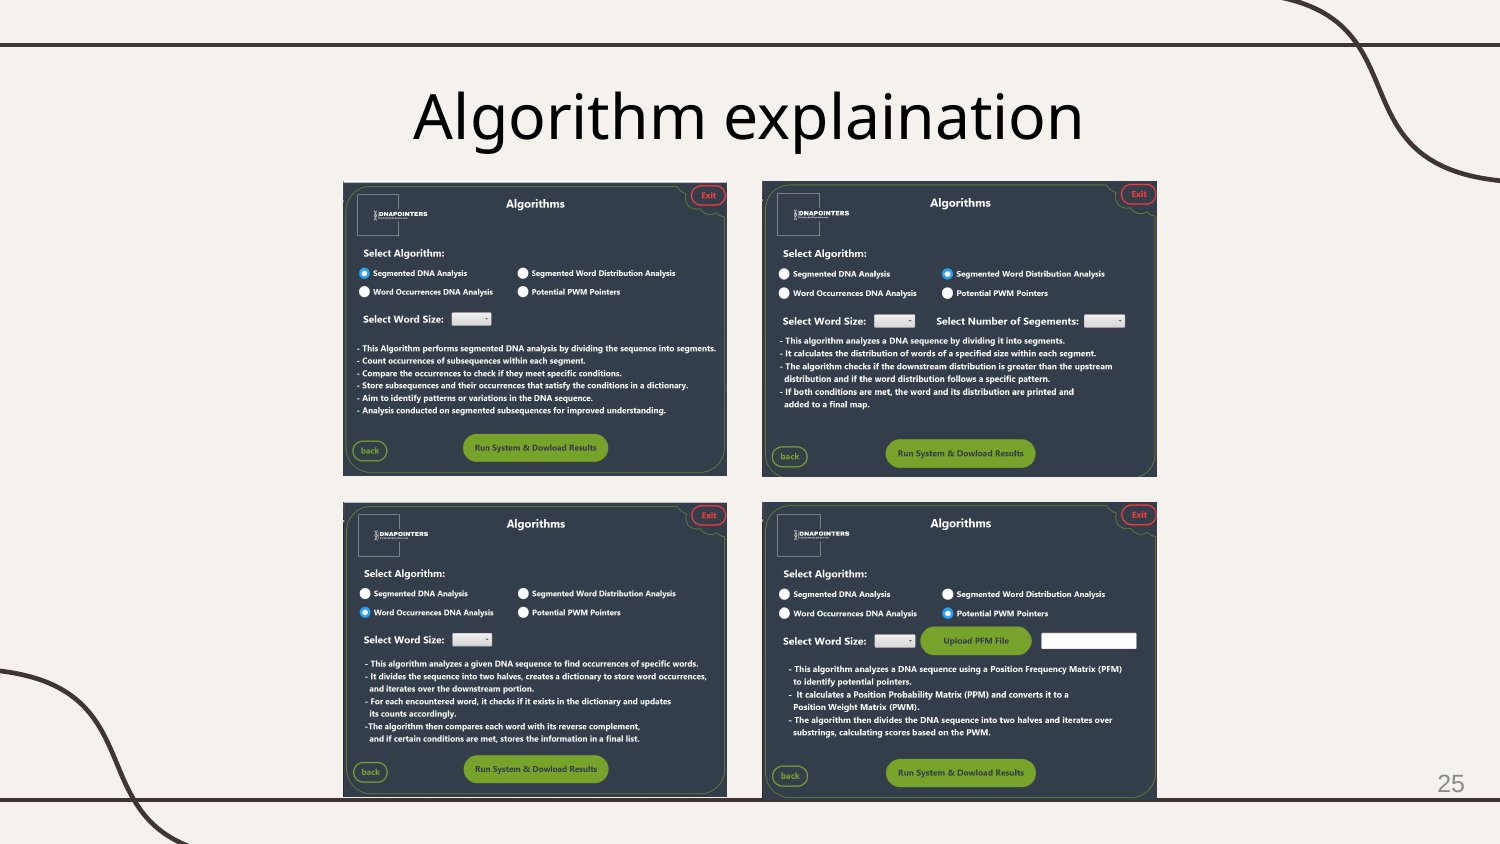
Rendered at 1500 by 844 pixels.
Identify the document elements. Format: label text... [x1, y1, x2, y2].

title Algorithm explaination [284, 62, 1216, 156]
slide_number 25 [1158, 759, 1481, 805]
picture [762, 501, 1157, 800]
picture [343, 501, 728, 797]
picture [343, 181, 728, 476]
picture [762, 181, 1157, 477]
